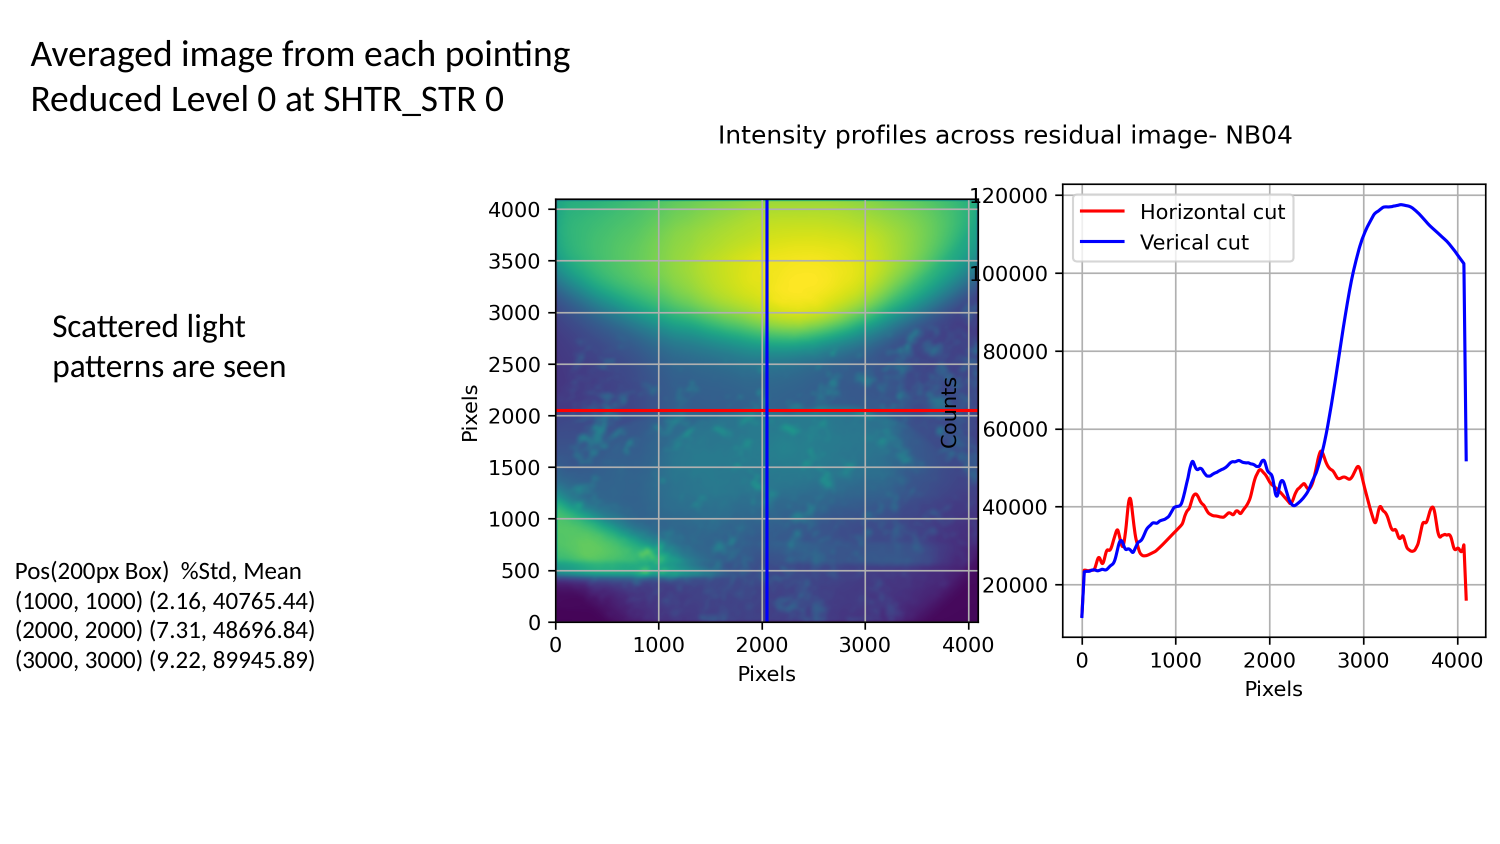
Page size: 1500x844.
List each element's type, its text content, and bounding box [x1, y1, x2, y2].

text_box Scattered light patterns are seen [37, 296, 375, 392]
text_box Pos(200px Box) %Std, Mean (1000, 1000) (2.16, 40765.44) (2000, 2000) (7.31, 48696.84) (3000, 3000) (9.22, 89945.89) [0, 546, 444, 682]
text_box Averaged image from each pointing Reduced Level 0 at SHTR_STR 0 [15, 21, 587, 127]
picture [444, 109, 1500, 715]
